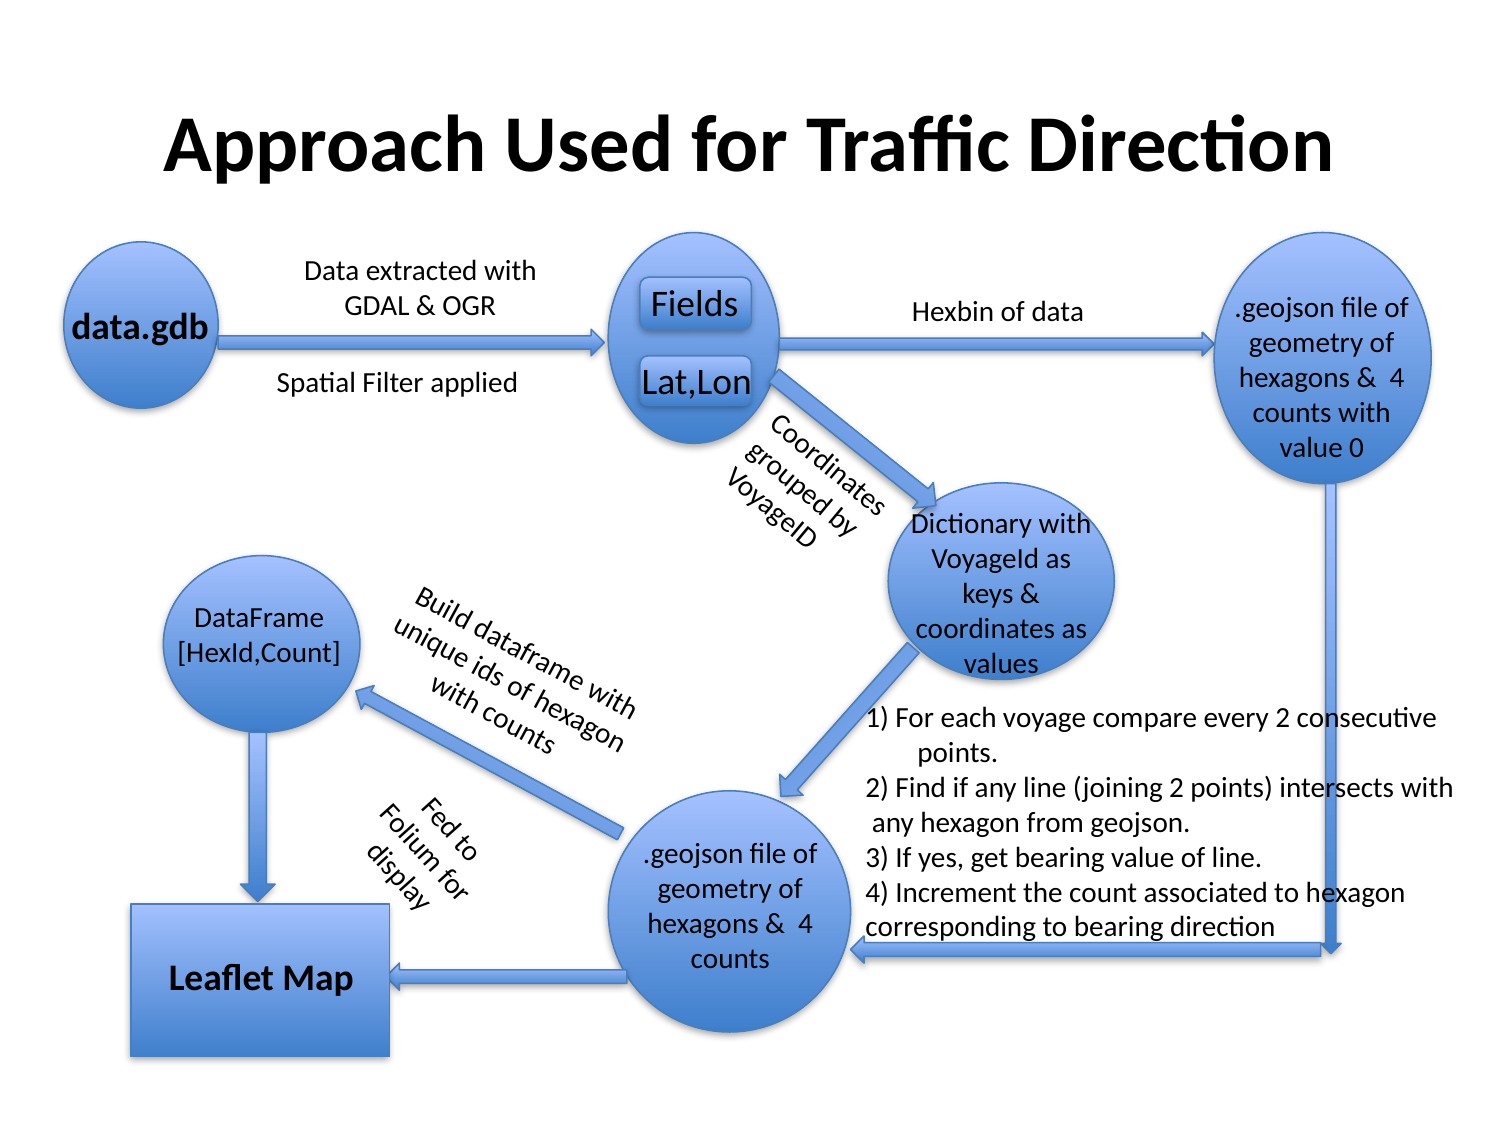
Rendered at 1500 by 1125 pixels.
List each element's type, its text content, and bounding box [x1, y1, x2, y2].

text_box [217, 328, 602, 357]
text_box Fields [636, 271, 778, 332]
text_box Fed to Folium for display [319, 741, 535, 962]
text_box .geojson file of geometry of hexagons & 4 counts with value 0 [1218, 280, 1425, 516]
text_box [1324, 516, 1337, 690]
text_box [239, 740, 276, 901]
text_box [1236, 231, 1409, 280]
text_box [365, 684, 602, 833]
text_box [856, 951, 1322, 964]
text_box [1425, 313, 1432, 403]
text_box Coordinates grouped by VoyageID [674, 389, 992, 679]
text_box Build dataframe with unique ids of hexagon with counts [365, 548, 690, 800]
text_box [68, 355, 214, 409]
text_box Hexbin of data [853, 284, 1143, 335]
text_box data.gdb [56, 295, 253, 355]
text_box [778, 331, 1210, 357]
text_box [607, 231, 781, 404]
text_box [395, 962, 602, 991]
text_box [778, 705, 850, 789]
text_box Dictionary with VoyageId as keys & coordinates as values [896, 497, 1115, 690]
text_box Lat,Lon [626, 349, 789, 410]
text_box [630, 410, 758, 445]
text_box [1213, 321, 1218, 395]
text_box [130, 903, 390, 1057]
text_box [941, 482, 1062, 497]
text_box [864, 641, 920, 690]
text_box [68, 241, 214, 295]
text_box 1) For each voyage compare every 2 consecutive points. 2) Find if any line (joining 2 points) intersects with any hexagon from geojson. 3) If yes, get bearing value of line. 4) Increment the count associated to hexagon corresponding to bearing direction [850, 690, 1474, 951]
text_box Data extracted with GDAL & OGR [260, 243, 581, 329]
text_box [608, 790, 851, 1033]
title Approach Used for Traffic Direction [75, 45, 1425, 233]
text_box [768, 368, 937, 508]
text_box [160, 555, 361, 733]
text_box Spatial Filter applied [261, 355, 534, 406]
